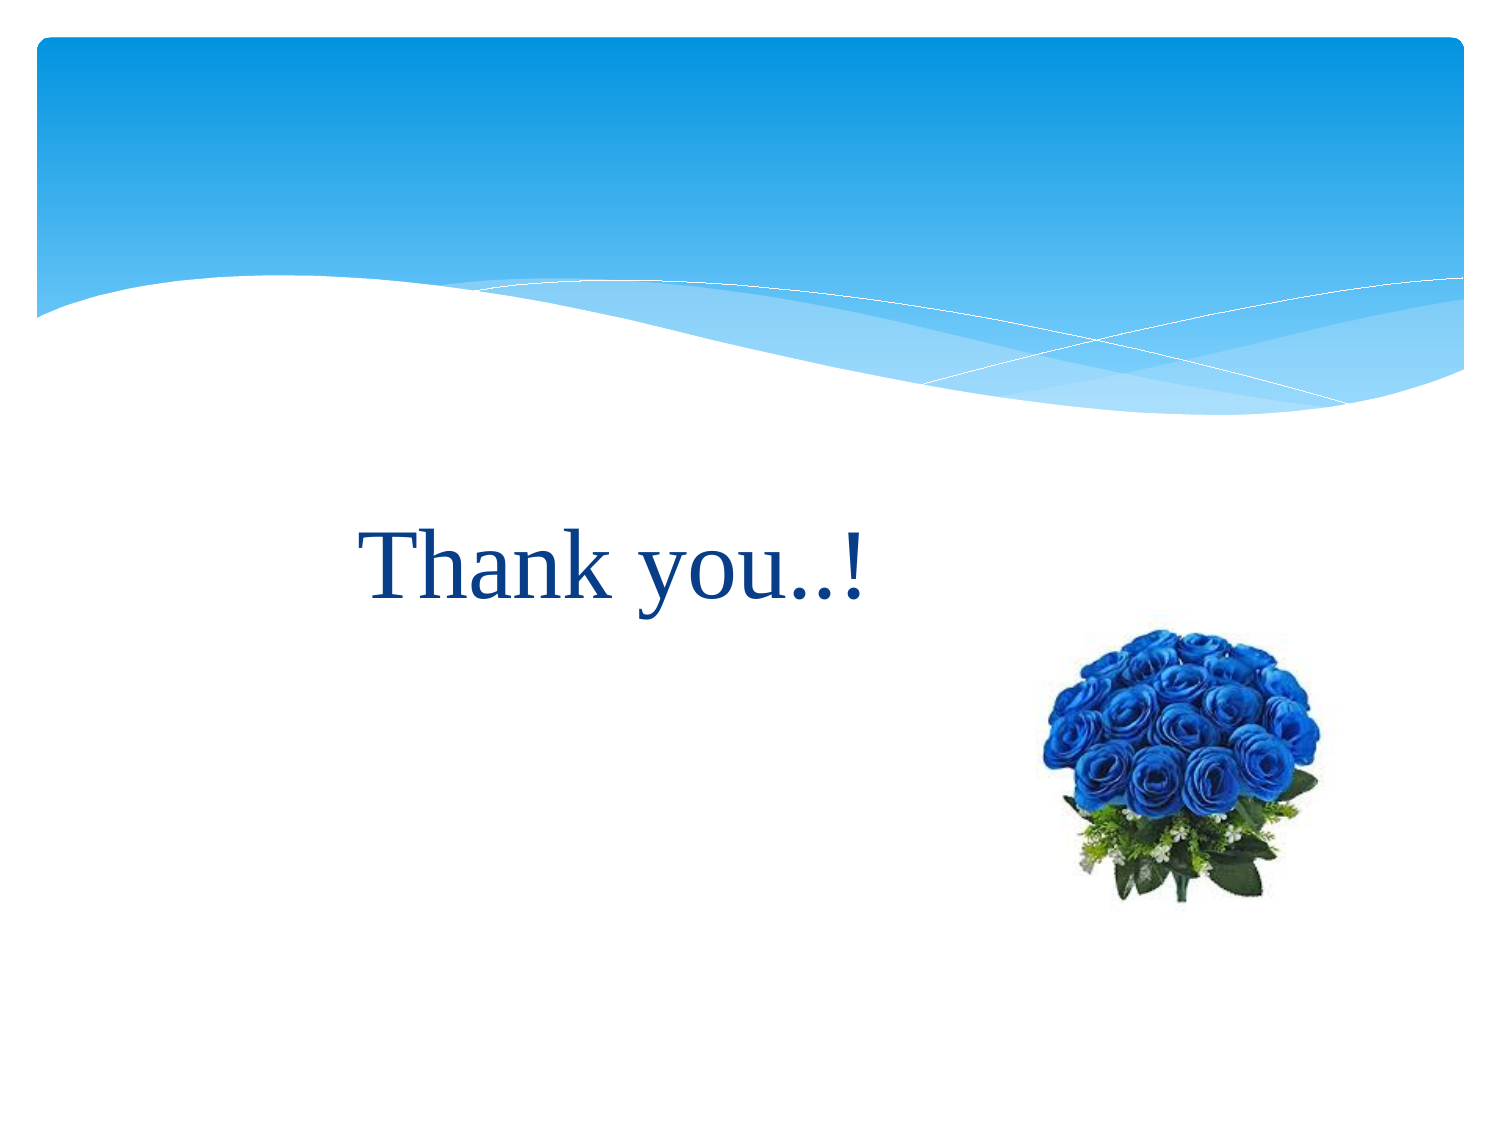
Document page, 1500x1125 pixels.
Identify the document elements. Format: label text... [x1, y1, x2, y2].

title Thank you..! [76, 420, 1152, 698]
picture [985, 609, 1376, 918]
